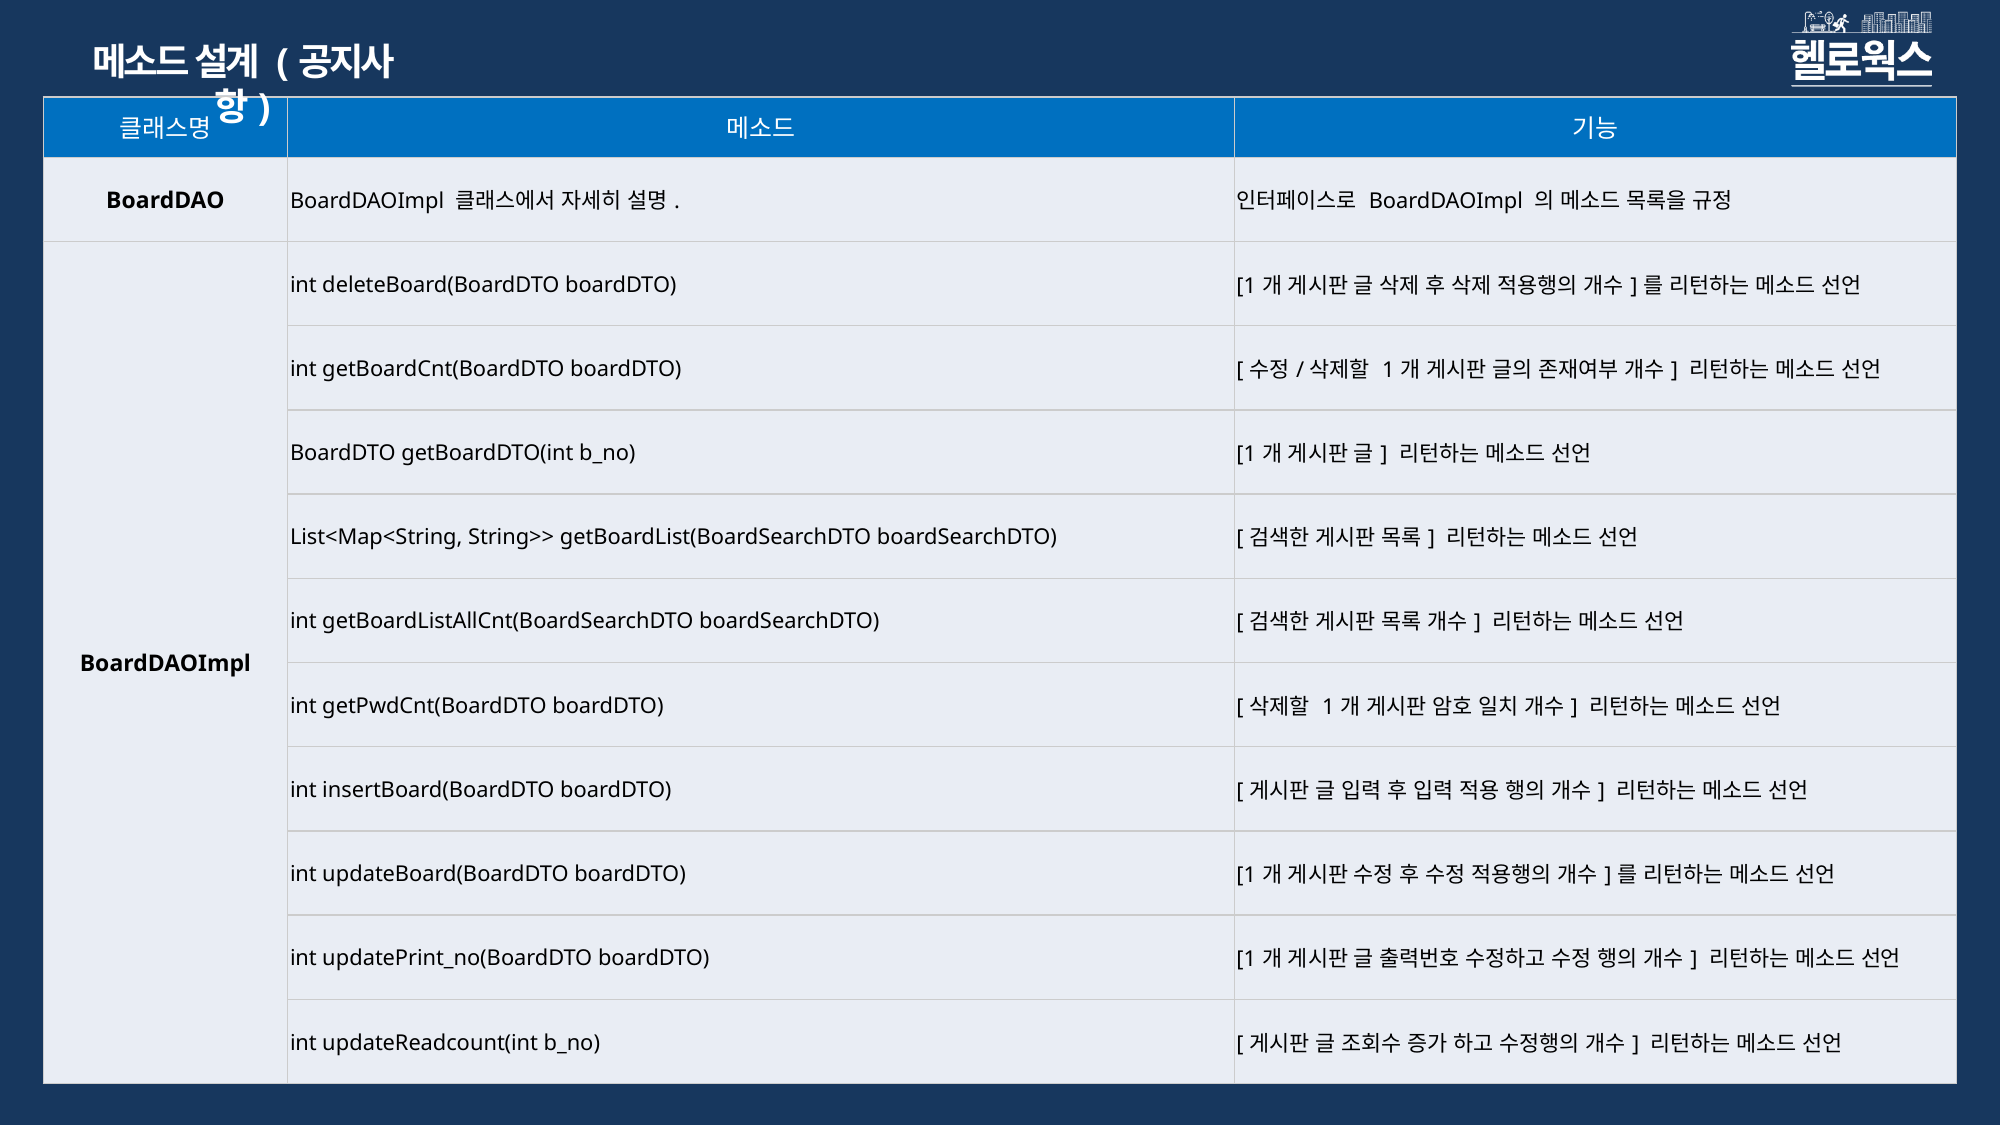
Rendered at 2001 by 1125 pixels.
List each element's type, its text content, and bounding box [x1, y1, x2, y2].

table_cell int insertBoard(BoardDTO boardDTO) [288, 747, 1234, 830]
table_cell [1개 게시판 글] 리턴하는 메소드 선언 [1235, 411, 1956, 493]
table_header 클래스명 [44, 98, 287, 157]
table_cell [게시판 글 조회수 증가 하고 수정행의 개수] 리턴하는 메소드 선언 [1235, 1000, 1956, 1083]
table_header 기능 [1235, 98, 1956, 157]
table_cell int getPwdCnt(BoardDTO boardDTO) [288, 663, 1234, 746]
table_cell [1개 게시판 글 삭제 후 삭제 적용행의 개수]를 리턴하는 메소드 선언 [1235, 242, 1956, 325]
table_cell [게시판 글 입력 후 입력 적용 행의 개수] 리턴하는 메소드 선언 [1235, 747, 1956, 830]
table_cell 인터페이스로 BoardDAOImpl 의 메소드 목록을 규정 [1235, 158, 1956, 241]
table_cell int getBoardCnt(BoardDTO boardDTO) [288, 326, 1234, 409]
table_cell BoardDTO getBoardDTO(int b_no) [288, 411, 1234, 493]
table_cell int updateBoard(BoardDTO boardDTO) [288, 832, 1234, 914]
table_cell [검색한 게시판 목록] 리턴하는 메소드 선언 [1235, 495, 1956, 578]
table_cell [검색한 게시판 목록 개수] 리턴하는 메소드 선언 [1235, 579, 1956, 662]
table_cell BoardDAO [44, 158, 287, 241]
table_cell BoardDAOImpl [44, 242, 287, 1083]
table_cell int deleteBoard(BoardDTO boardDTO) [288, 242, 1234, 325]
table_header 메소드 [288, 98, 1234, 157]
table_cell [삭제할 1개 게시판 암호 일치 개수] 리턴하는 메소드 선언 [1235, 663, 1956, 746]
table_cell [1개 게시판 수정 후 수정 적용행의 개수]를 리턴하는 메소드 선언 [1235, 832, 1956, 914]
table_cell List<Map<String, String>> getBoardList(BoardSearchDTO boardSearchDTO) [288, 495, 1234, 578]
table_cell BoardDAOImpl 클래스에서 자세히 설명. [288, 158, 1234, 241]
table_cell [1개 게시판 글 출력번호 수정하고 수정 행의 개수] 리턴하는 메소드 선언 [1235, 916, 1956, 999]
table_cell int updateReadcount(int b_no) [288, 1000, 1234, 1083]
table_cell [수정/삭제할 1개 게시판 글의 존재여부 개수] 리턴하는 메소드 선언 [1235, 326, 1956, 409]
picture [1791, 11, 1932, 91]
text_box 메소드 설계 (공지사항) [53, 30, 432, 136]
table_cell int getBoardListAllCnt(BoardSearchDTO boardSearchDTO) [288, 579, 1234, 662]
table_cell int updatePrint_no(BoardDTO boardDTO) [288, 916, 1234, 999]
